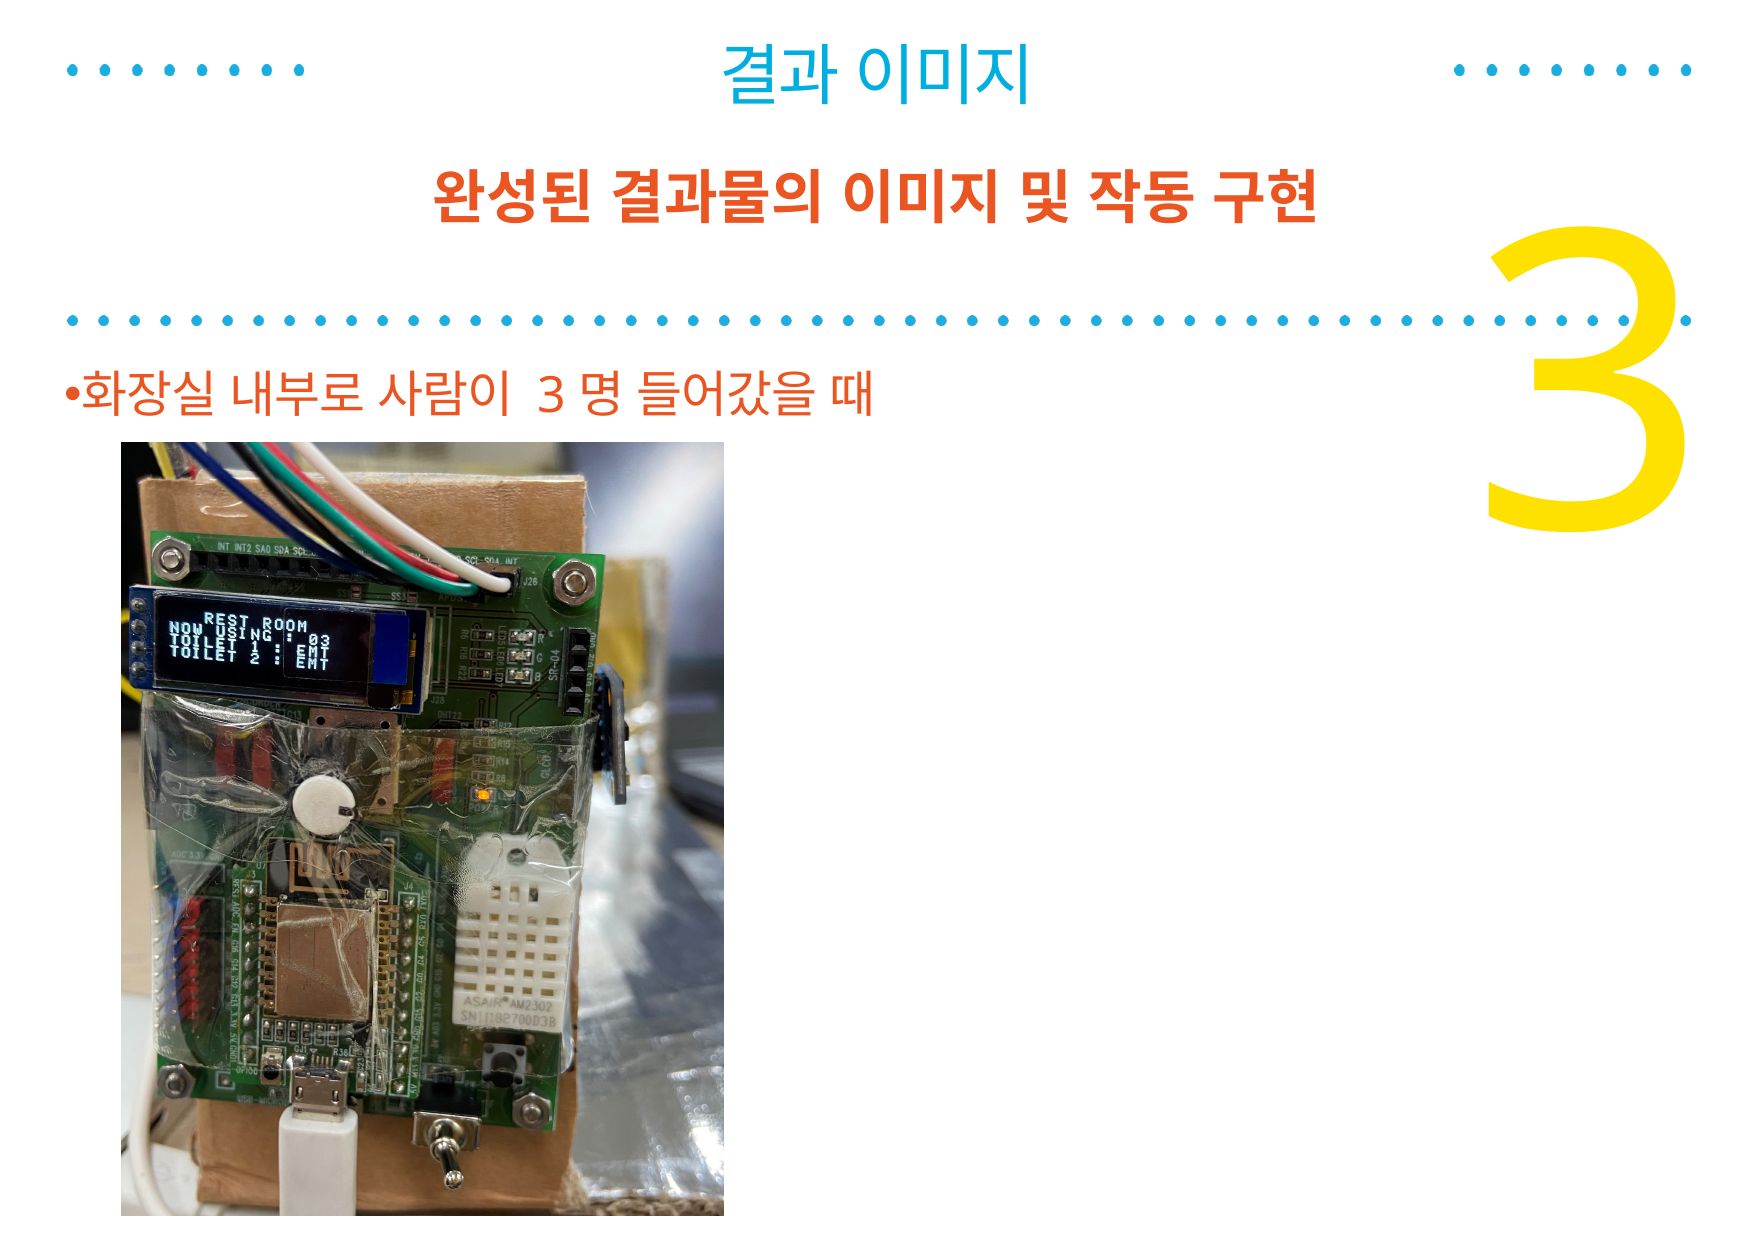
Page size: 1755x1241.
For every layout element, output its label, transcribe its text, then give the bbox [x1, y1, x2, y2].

picture [1454, 64, 1691, 76]
list 3 [1470, 194, 1689, 609]
picture [67, 64, 304, 76]
picture [120, 442, 724, 1216]
list 결과 이미지 [330, 50, 1424, 173]
text_box 화장실 내부로 사람이 3명 들어갔을 때 [64, 360, 1688, 810]
picture [67, 315, 1470, 326]
list 완성된 결과물의 이미지 및 작동 구현 [330, 201, 1424, 320]
